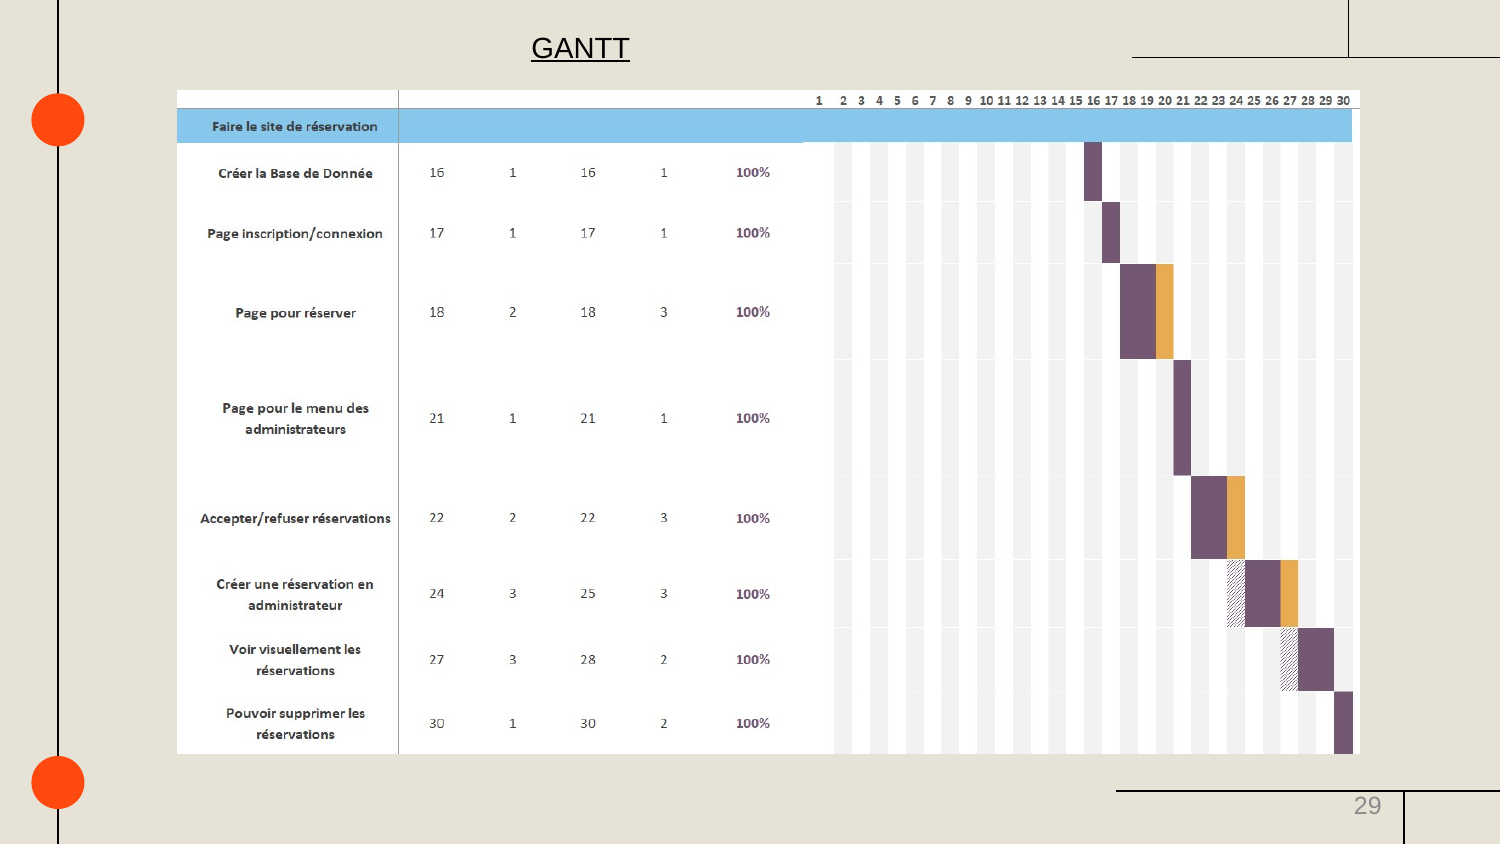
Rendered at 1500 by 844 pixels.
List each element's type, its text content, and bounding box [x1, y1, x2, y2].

slide_number 29 [1059, 782, 1397, 828]
picture [176, 89, 1361, 754]
title GANTT [0, 14, 1213, 109]
